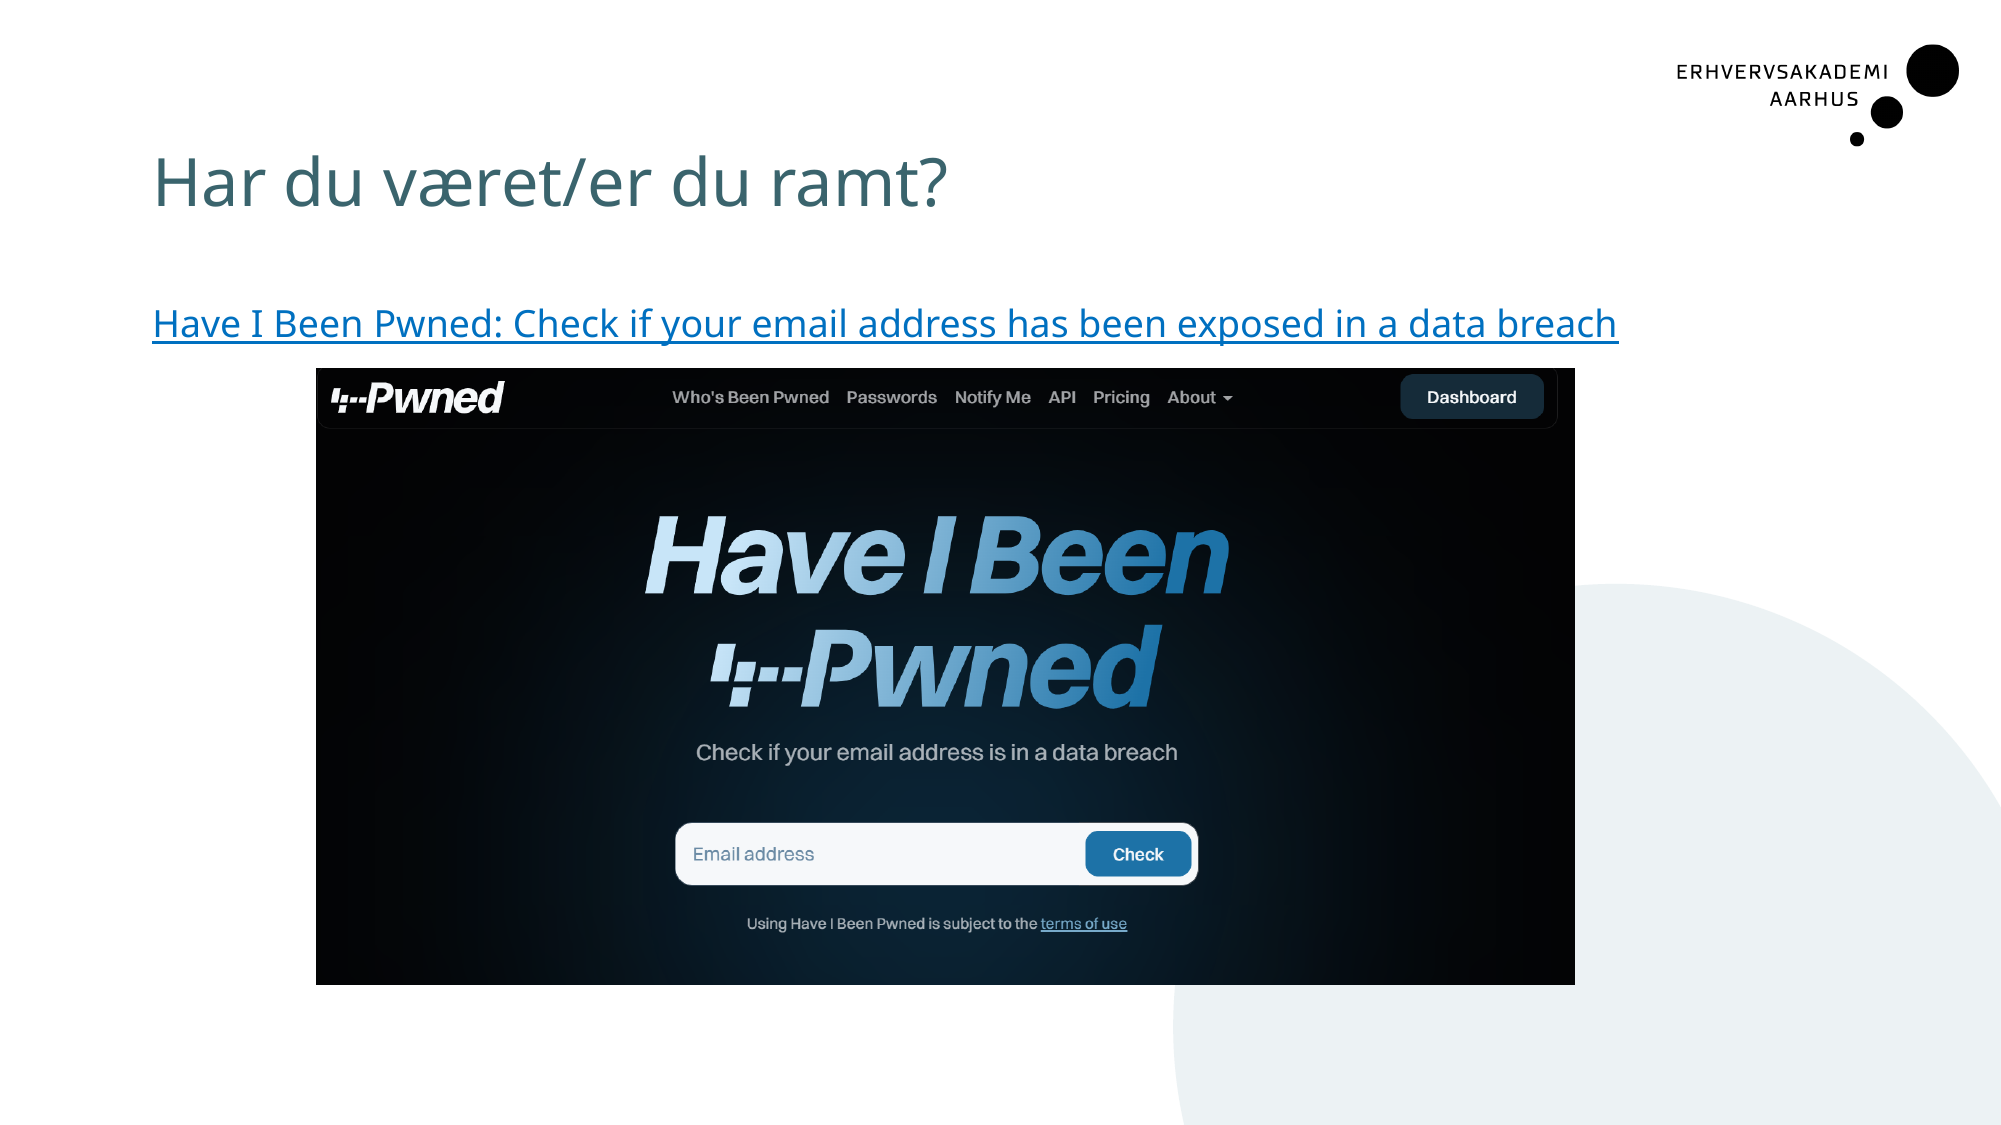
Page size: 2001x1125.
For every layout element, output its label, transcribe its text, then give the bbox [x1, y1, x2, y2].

picture [316, 368, 1575, 985]
list Have I Been Pwned: Check if your email address has been exposed in a data breach [137, 293, 1863, 1016]
title Har du været/er du ramt? [137, 109, 1863, 261]
picture [1666, 38, 1965, 151]
